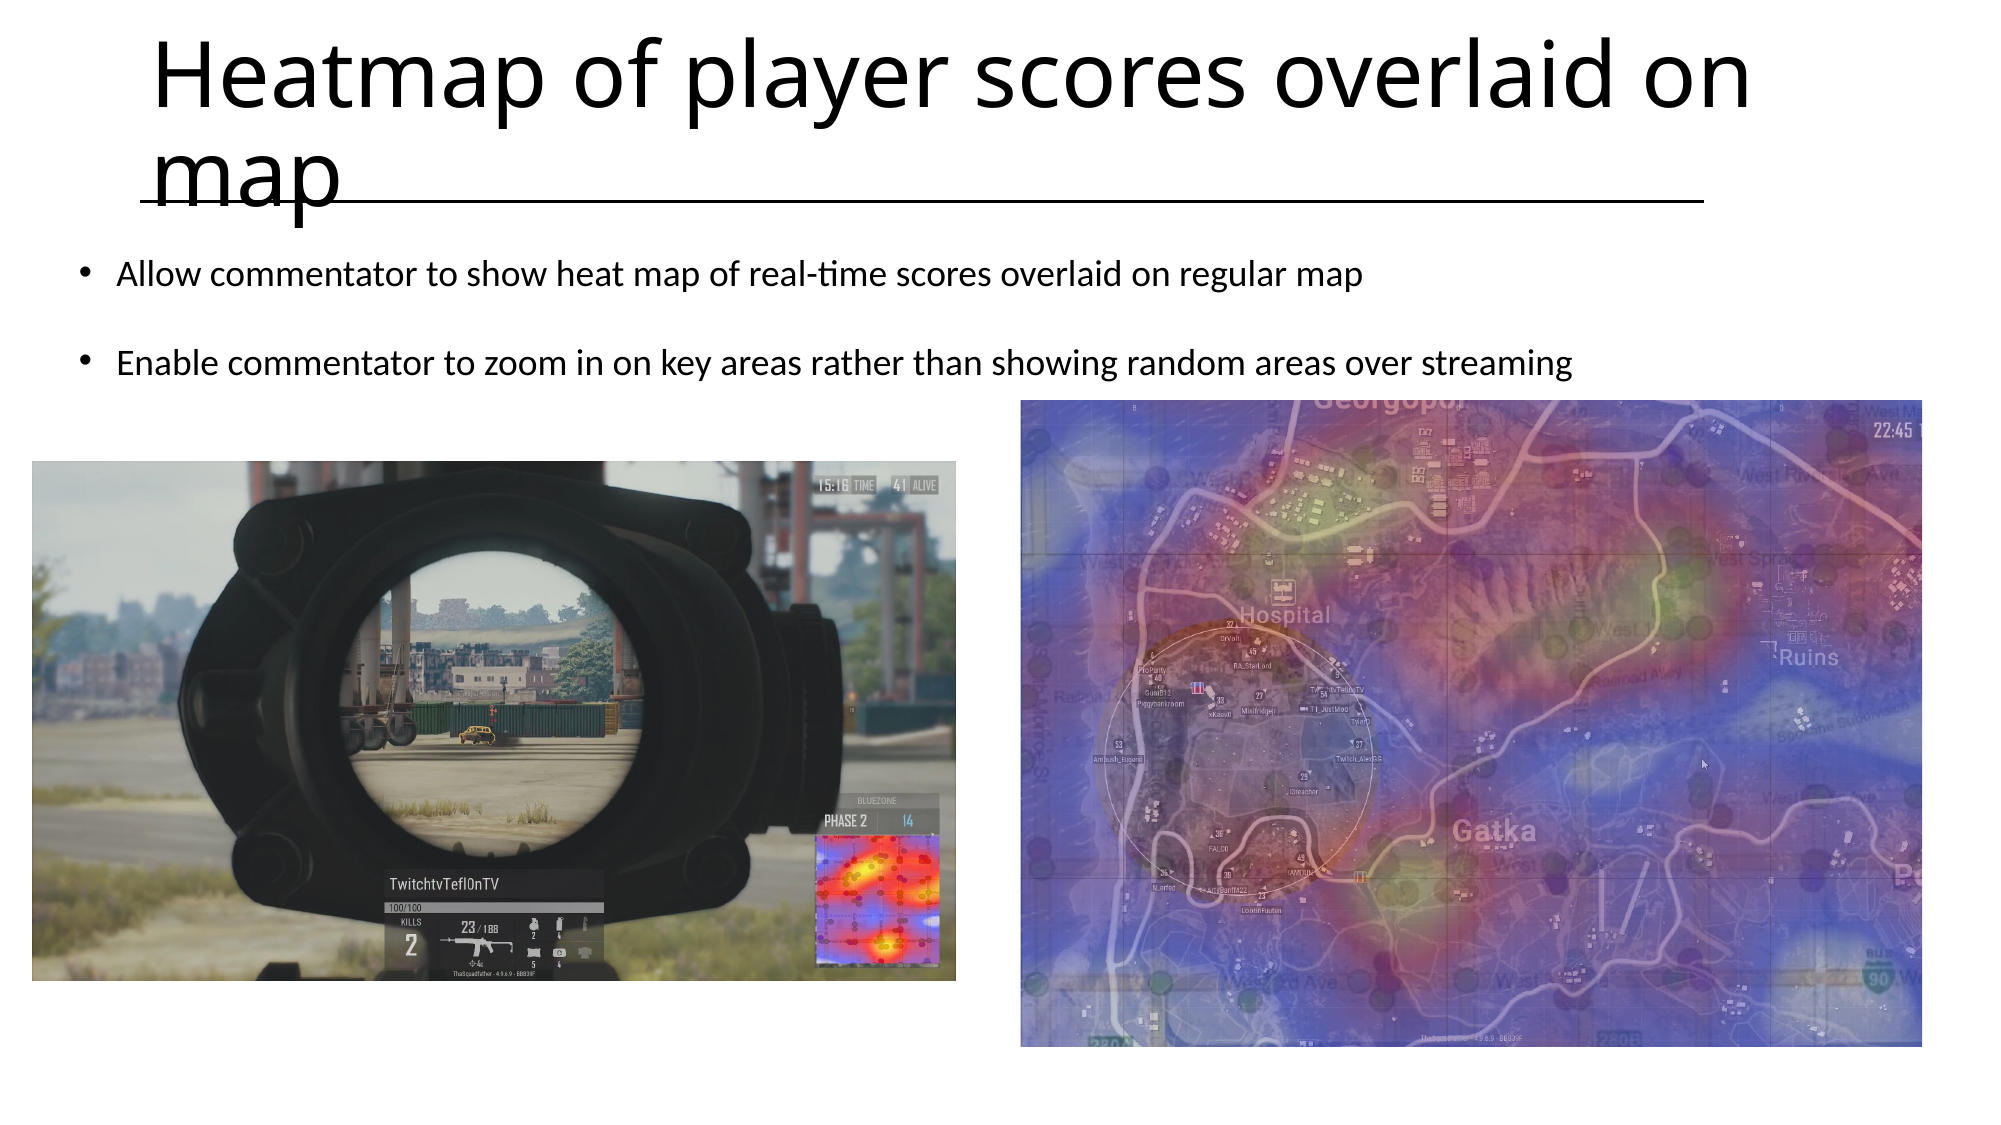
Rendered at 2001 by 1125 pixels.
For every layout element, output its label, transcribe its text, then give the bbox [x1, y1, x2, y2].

text_box Allow commentator to show heat map of real-time scores overlaid on regular map Enable commentator to zoom in on key areas rather than showing random areas over streaming [63, 219, 1704, 787]
title Heatmap of player scores overlaid on map [135, 19, 1861, 237]
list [32, 461, 956, 981]
picture [1020, 400, 1923, 1047]
